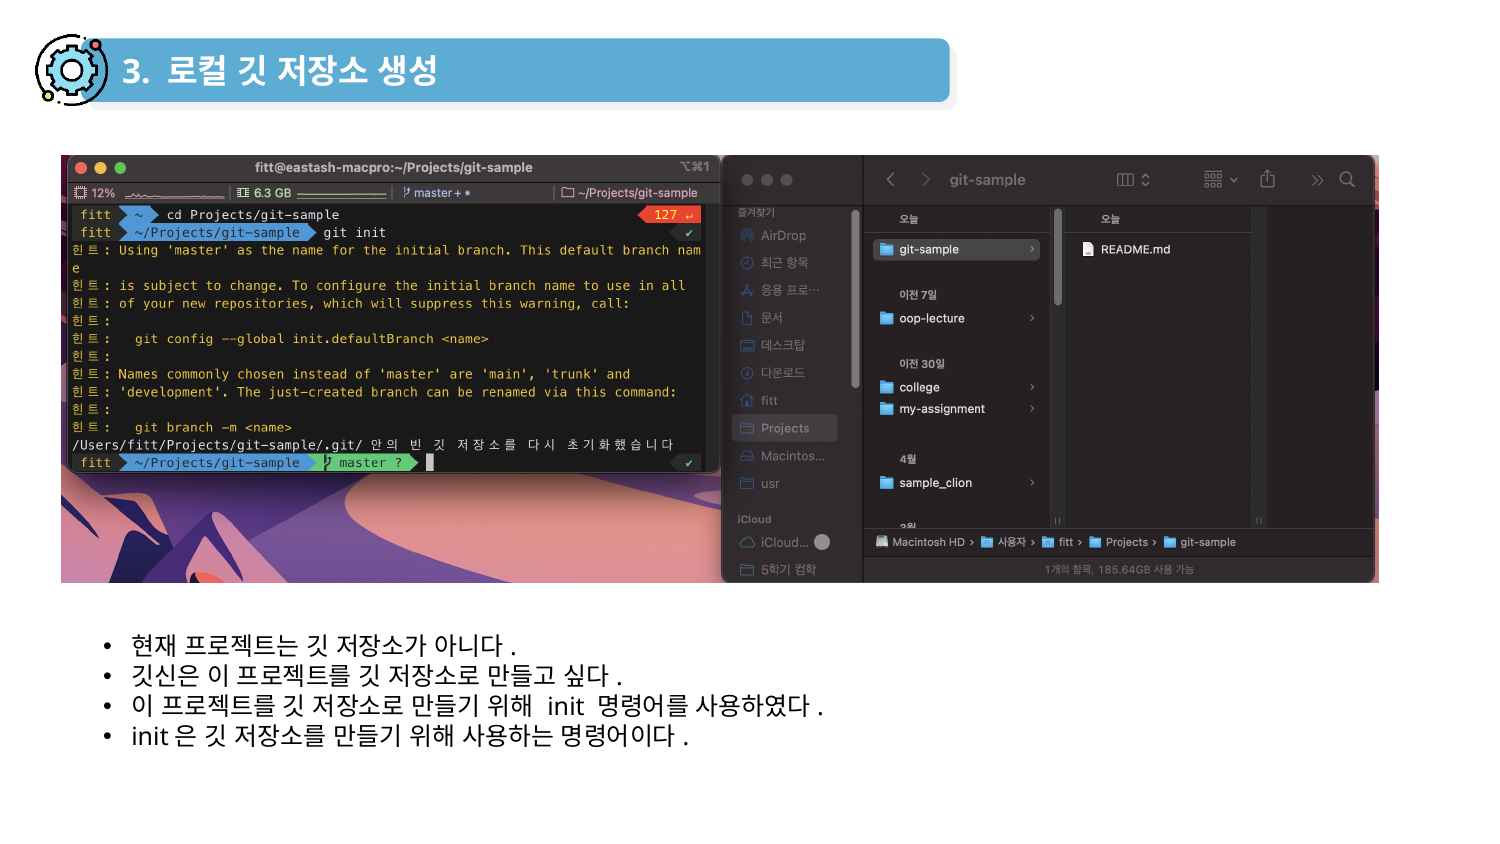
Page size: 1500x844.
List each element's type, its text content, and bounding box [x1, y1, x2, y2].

picture [60, 155, 1379, 583]
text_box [35, 34, 958, 110]
text_box 현재 프로젝트는 깃 저장소가 아니다. 깃신은 이 프로젝트를 깃 저장소로 만들고 싶다. 이 프로젝트를 깃 저장소로 만들기 위해 init 명령어를 사용하였다. init은 깃 저장소를 만들기 위해 사용하는 명령어이다. [88, 623, 1361, 758]
